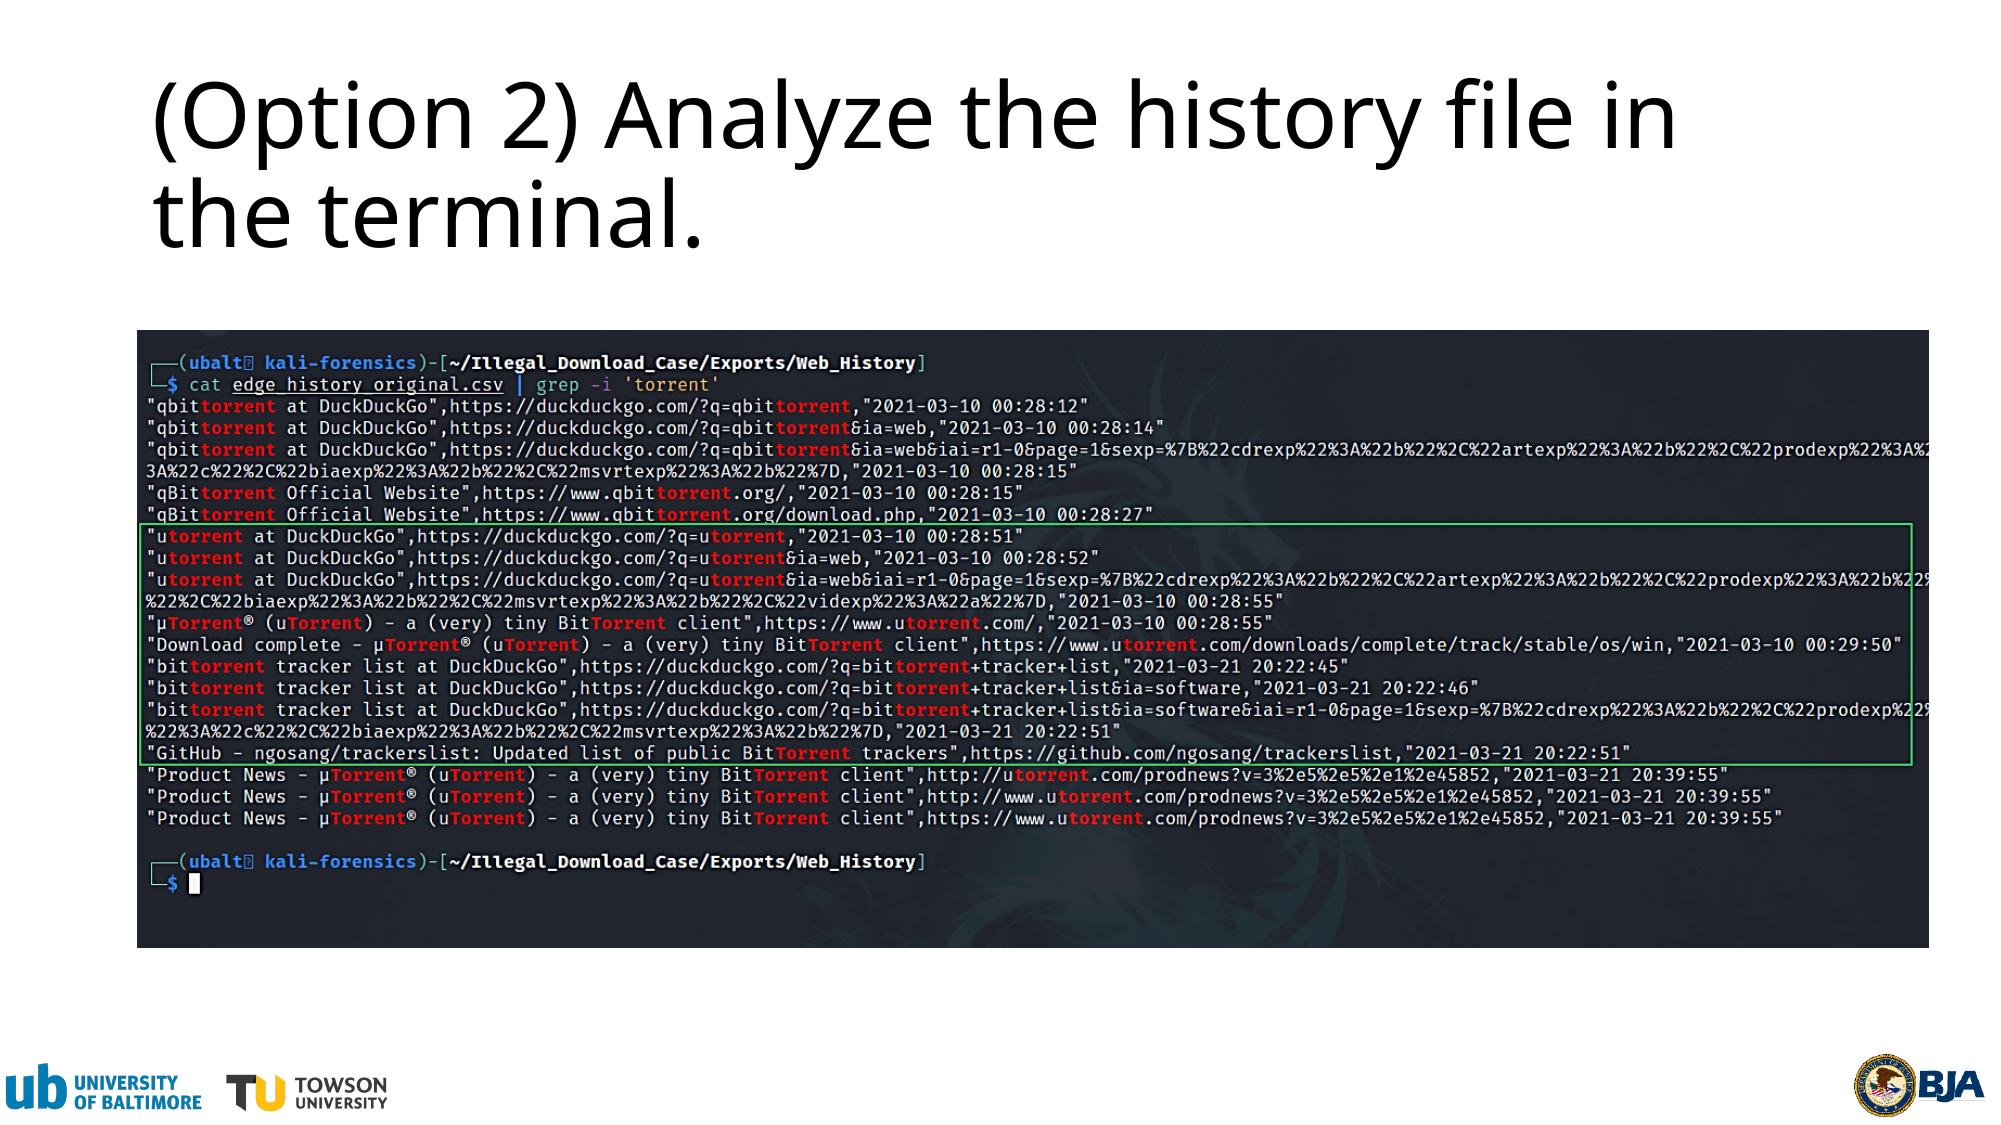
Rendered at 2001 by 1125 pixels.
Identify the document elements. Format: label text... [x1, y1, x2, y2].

picture [1854, 1054, 1986, 1117]
picture [0, 1031, 407, 1125]
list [137, 330, 1929, 948]
title (Option 2) Analyze the history file in the terminal. [137, 59, 1863, 278]
